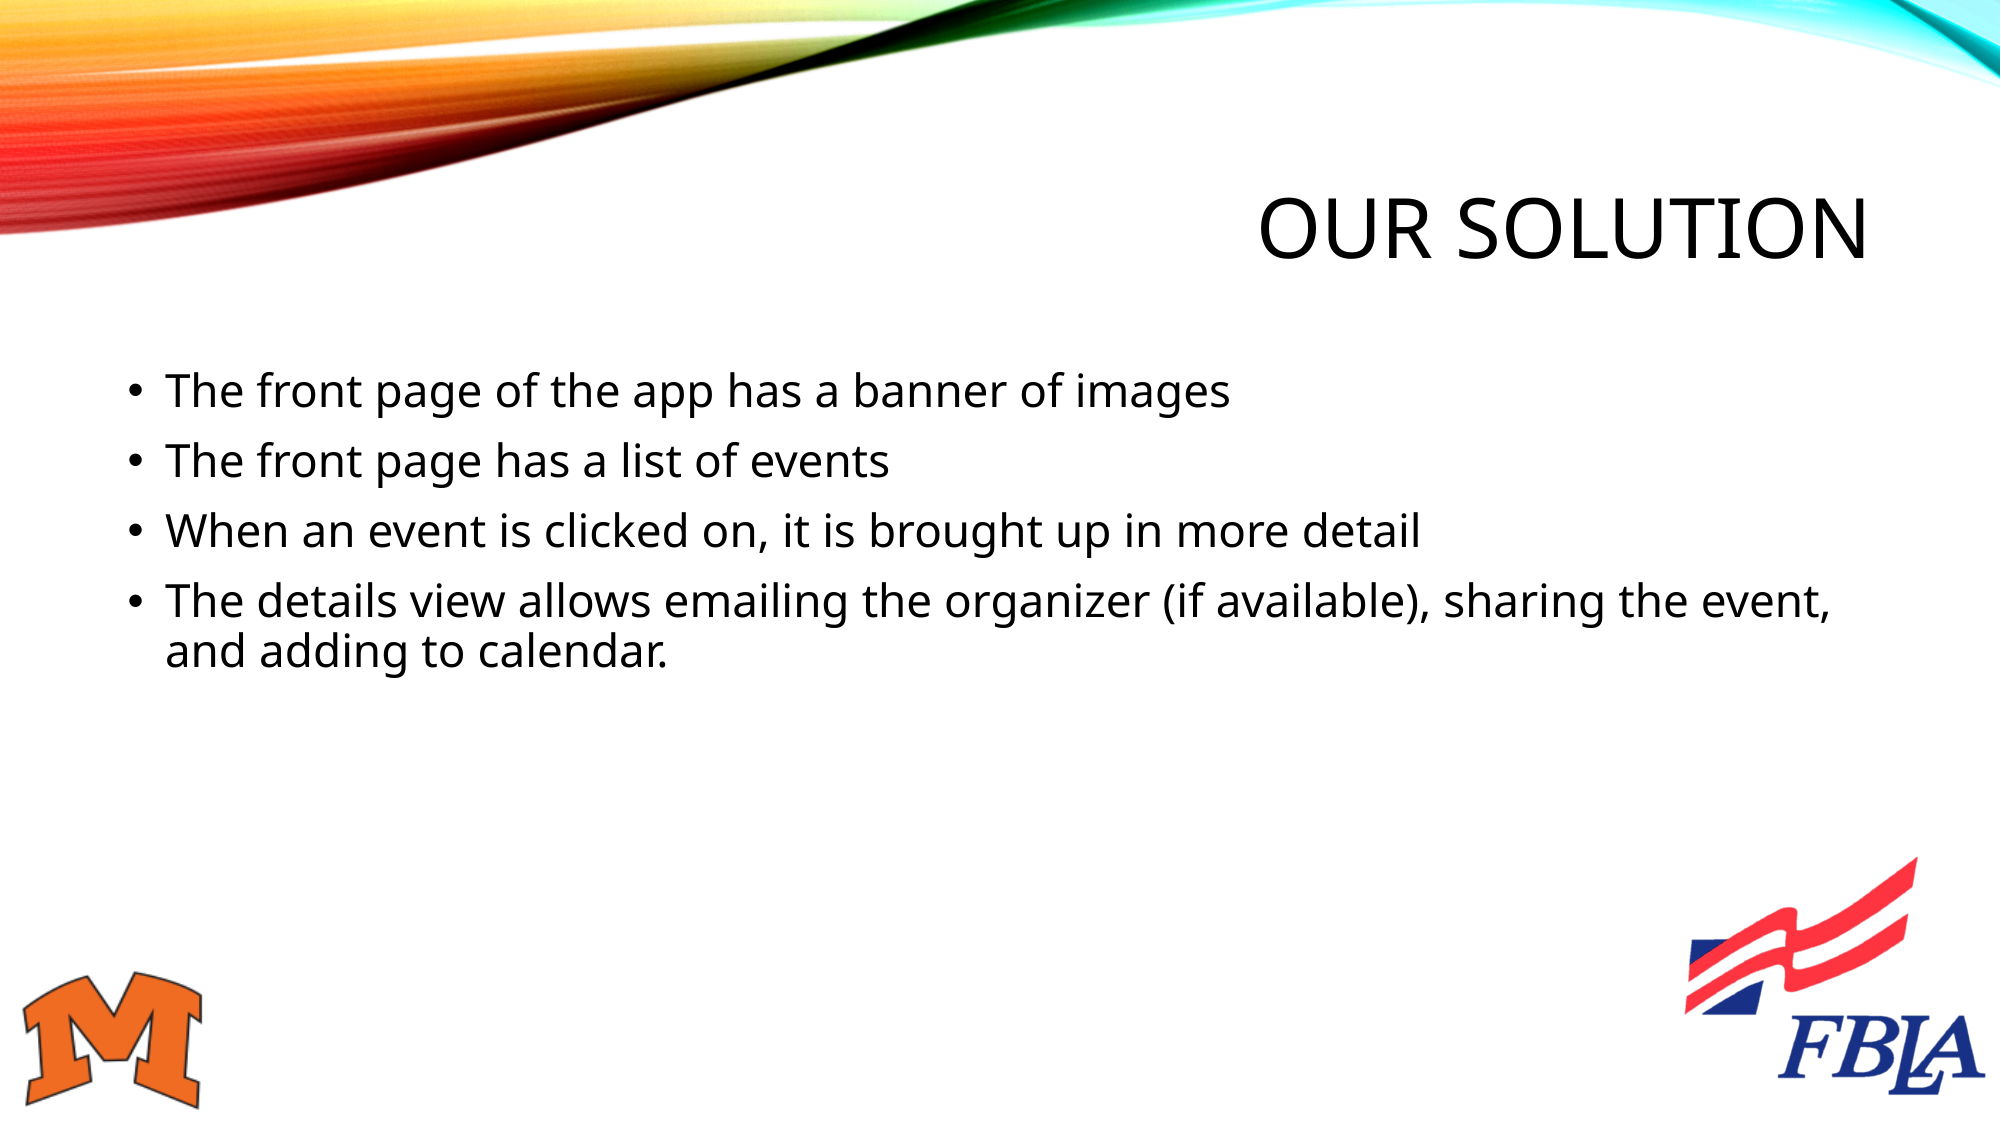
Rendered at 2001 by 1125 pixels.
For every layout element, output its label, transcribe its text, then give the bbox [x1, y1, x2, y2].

picture [0, 0, 2000, 237]
picture [10, 939, 215, 1125]
title Our Solution [474, 125, 1888, 338]
picture [1677, 855, 1990, 1109]
list The front page of the app has a banner of images The front page has a list of events When an event is clicked on, it is brought up in more detail The details view allows emailing the organizer (if available), sharing the event, and adding to calendar. [112, 360, 1888, 1021]
